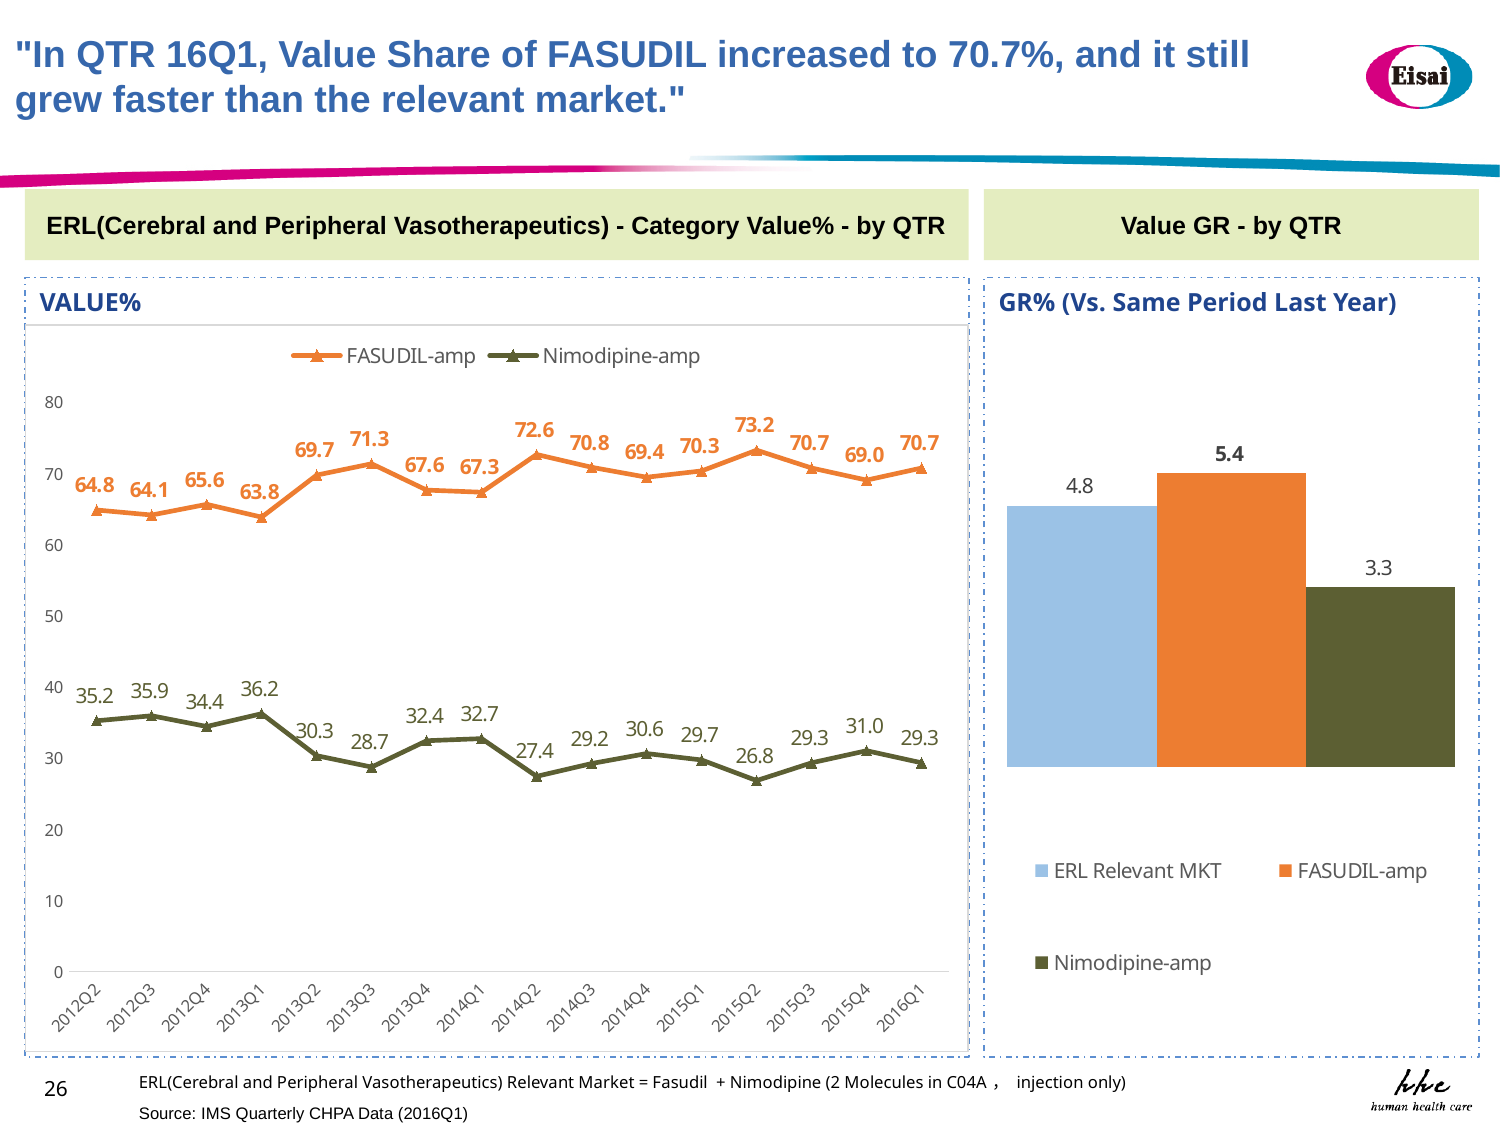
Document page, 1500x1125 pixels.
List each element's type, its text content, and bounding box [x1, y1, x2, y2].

text_box Source: IMS Quarterly CHPA Data (2016Q1) [123, 1095, 1372, 1125]
picture [1372, 1069, 1473, 1111]
chart [24, 323, 970, 1053]
picture [1436, 45, 1473, 70]
slide_number 26 [29, 1069, 123, 1110]
picture [1366, 45, 1450, 110]
text_box ERL(Cerebral and Peripheral Vasotherapeutics) - Category Value% - by QTR [24, 189, 969, 261]
text_box Value GR - by QTR [983, 189, 1479, 261]
chart [983, 323, 1480, 1053]
list "In QTR 16Q1, Value Share of FASUDIL increased to 70.7%, and it still grew faster than the relevant market." [0, 0, 1337, 150]
text_box [983, 277, 1479, 323]
list ERL(Cerebral and Peripheral Vasotherapeutics) Relevant Market = Fasudil + Nimodipine (2 Molecules in C04A， injection only) [123, 1068, 1372, 1095]
picture [1424, 83, 1473, 110]
text_box [24, 277, 969, 323]
picture [0, 152, 1500, 191]
